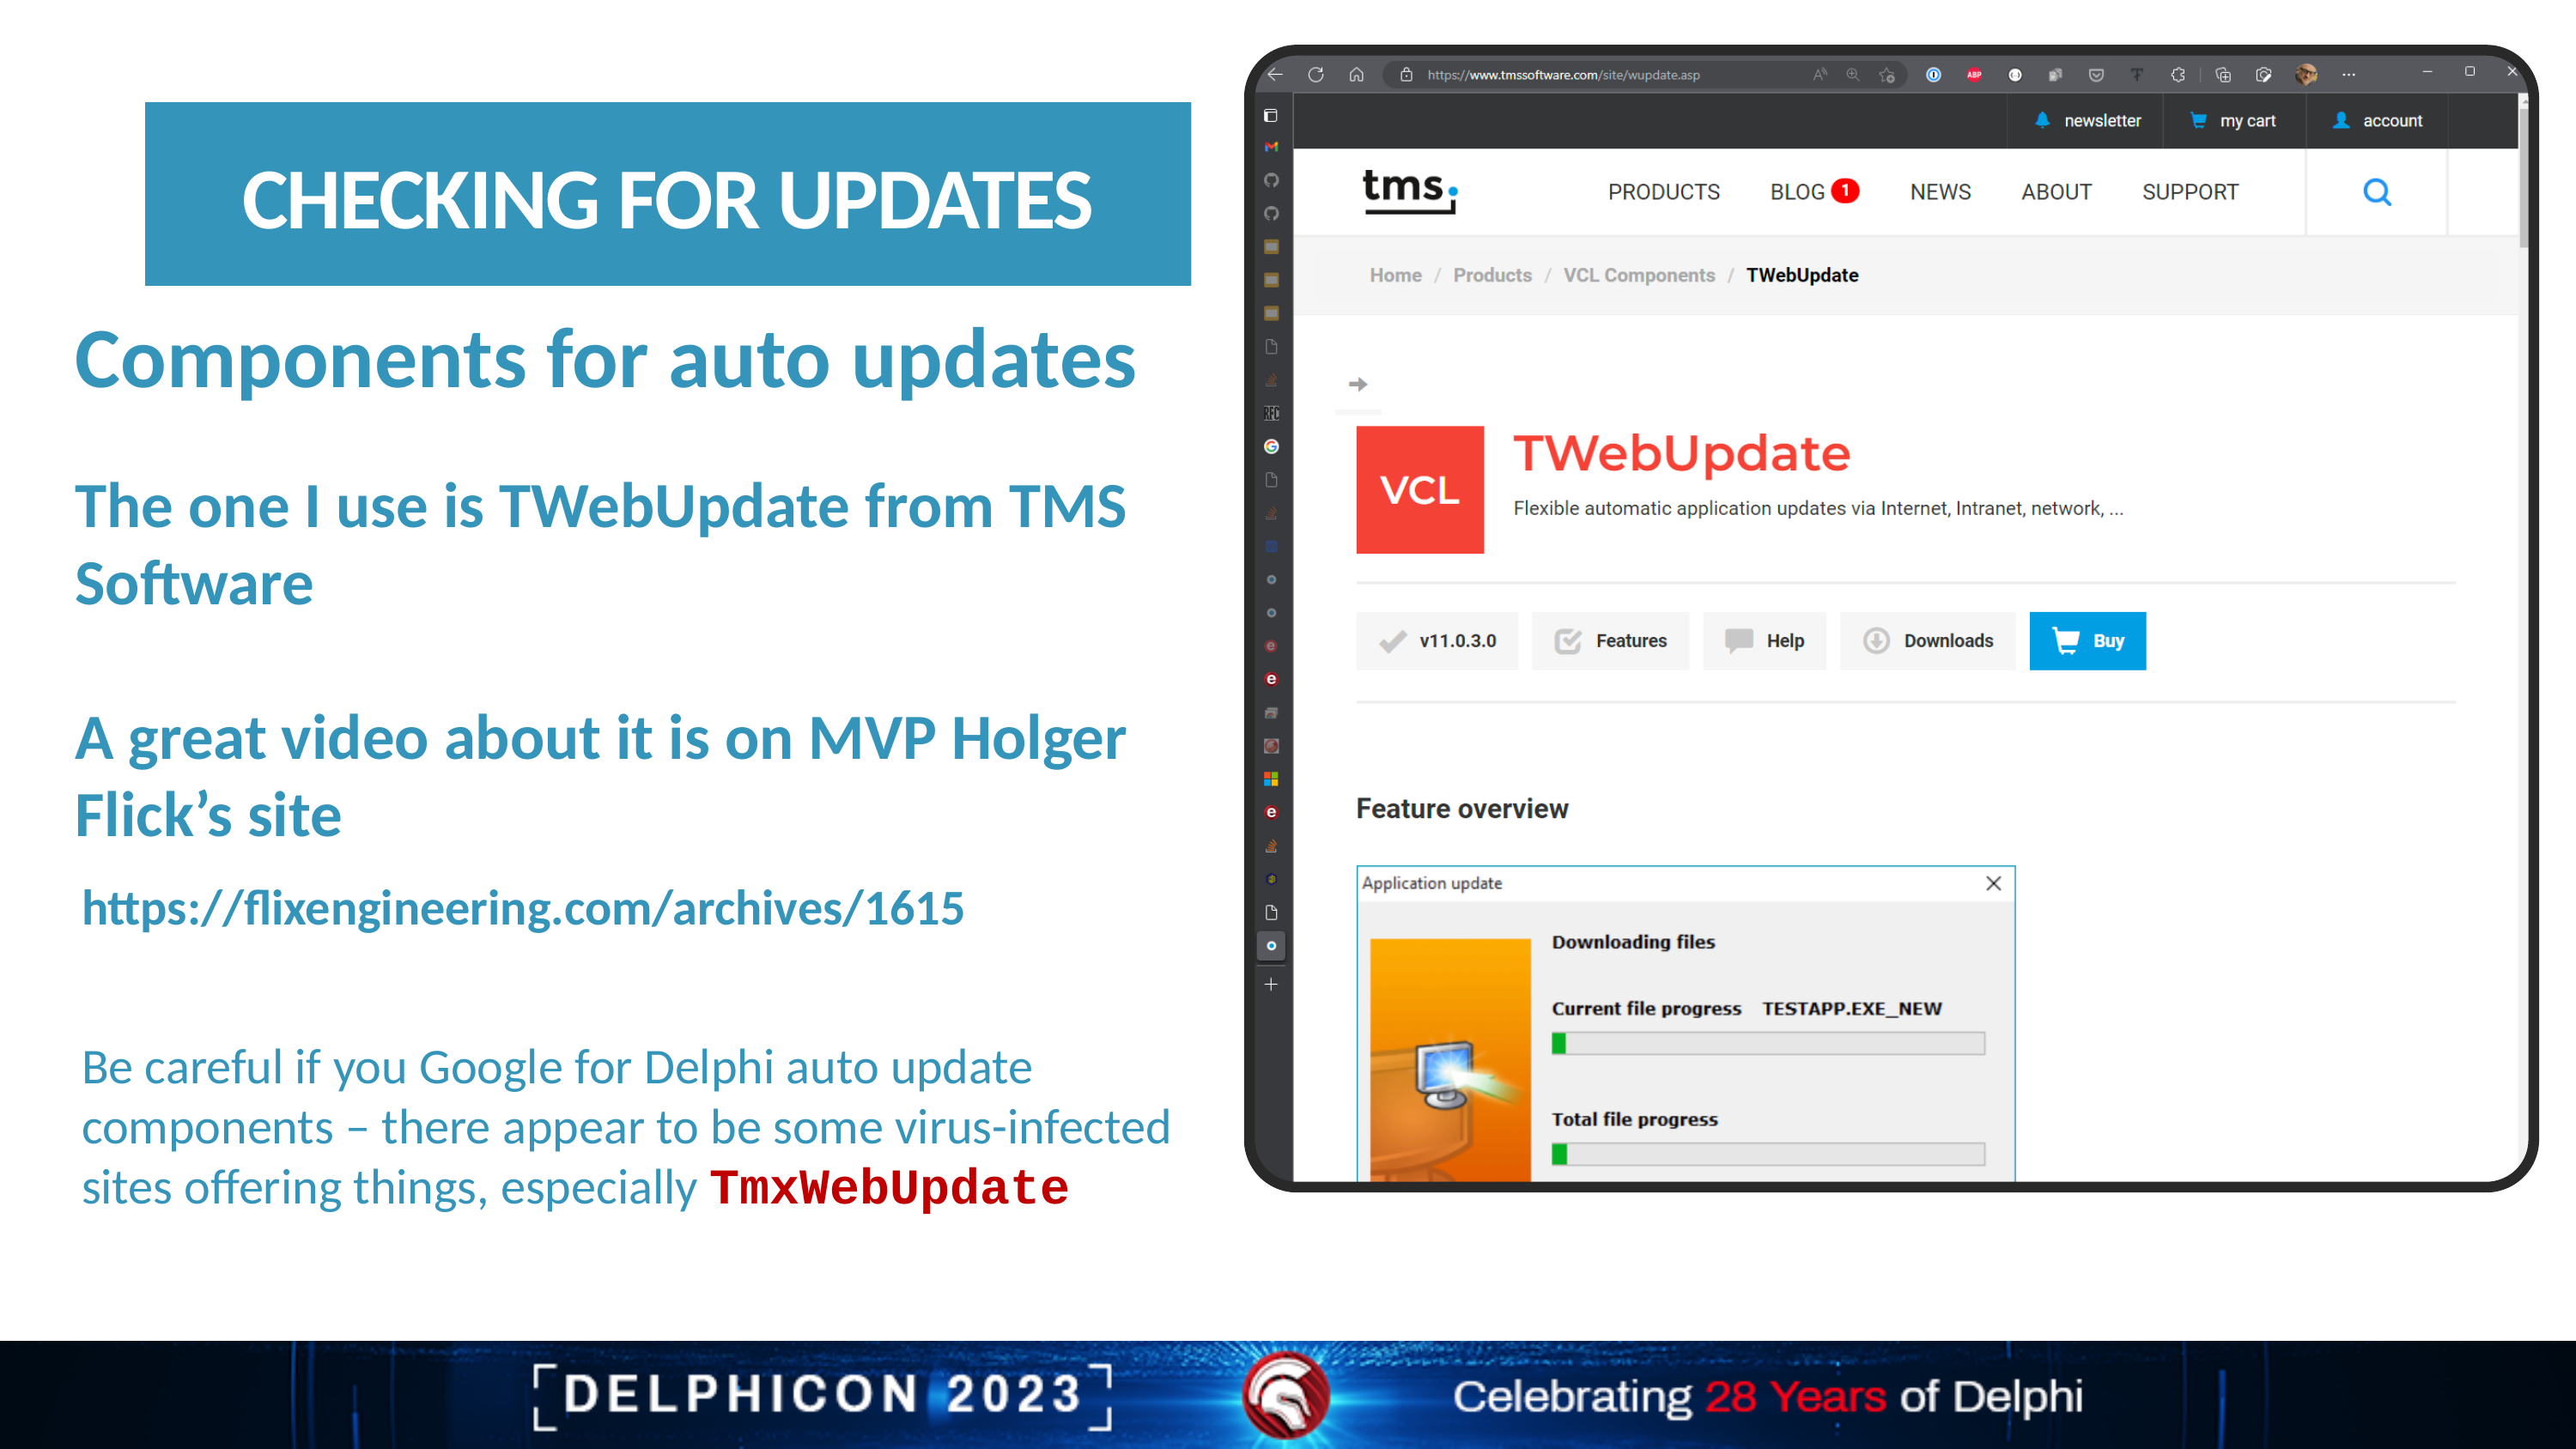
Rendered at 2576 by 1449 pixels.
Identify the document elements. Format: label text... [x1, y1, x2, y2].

text_box Be careful if you Google for Delphi auto update components – there appear to be some virus-infected sites offering things, especially TmxWebUpdate [69, 1028, 1202, 1221]
text_box Checking for updates [145, 102, 1192, 286]
text_box Components for auto updates [62, 294, 1220, 411]
picture [0, 1341, 2576, 1449]
text_box The one I use is TWebUpdate from TMS Software A great video about it is on MVP Holger Flick’s site [62, 457, 1158, 857]
picture [1249, 50, 2535, 1188]
text_box https://flixengineering.com/archives/1615 [69, 868, 1158, 942]
